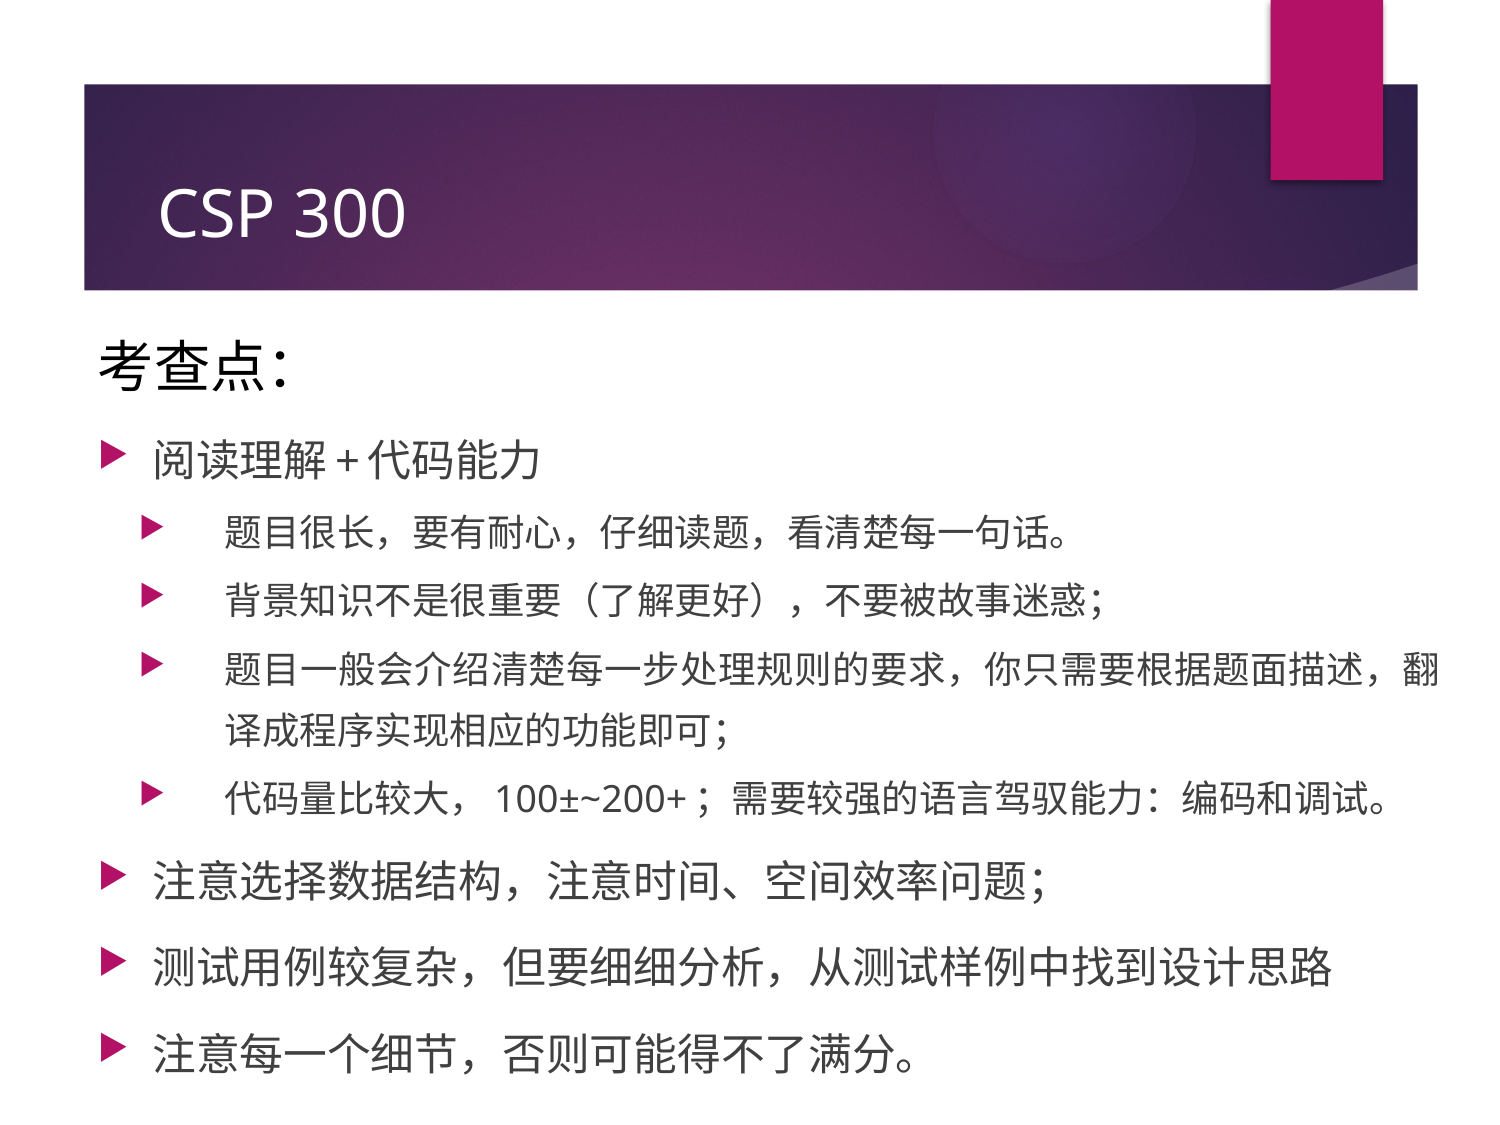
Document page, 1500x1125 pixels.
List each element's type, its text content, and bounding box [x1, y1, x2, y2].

title CSP 300 [142, 152, 1183, 269]
list 考查点： 阅读理解+代码能力 题目很长，要有耐心，仔细读题，看清楚每一句话。 背景知识不是很重要（了解更好），不要被故事迷惑； 题目一般会介绍清楚每一步处理规则的要求，你只需要根据题面描述，翻译成程序实现相应的功能即可； 代码量比较大，100±~200+；需要较强的语言驾驭能力：编码和调试。 注意选择数据结构，注意时间、空间效率问题； 测试用例较复杂，但要细细分析，从测试样例中找到设计思路 注意每一个细节，否则可能得不了满分。 [82, 290, 1455, 1100]
